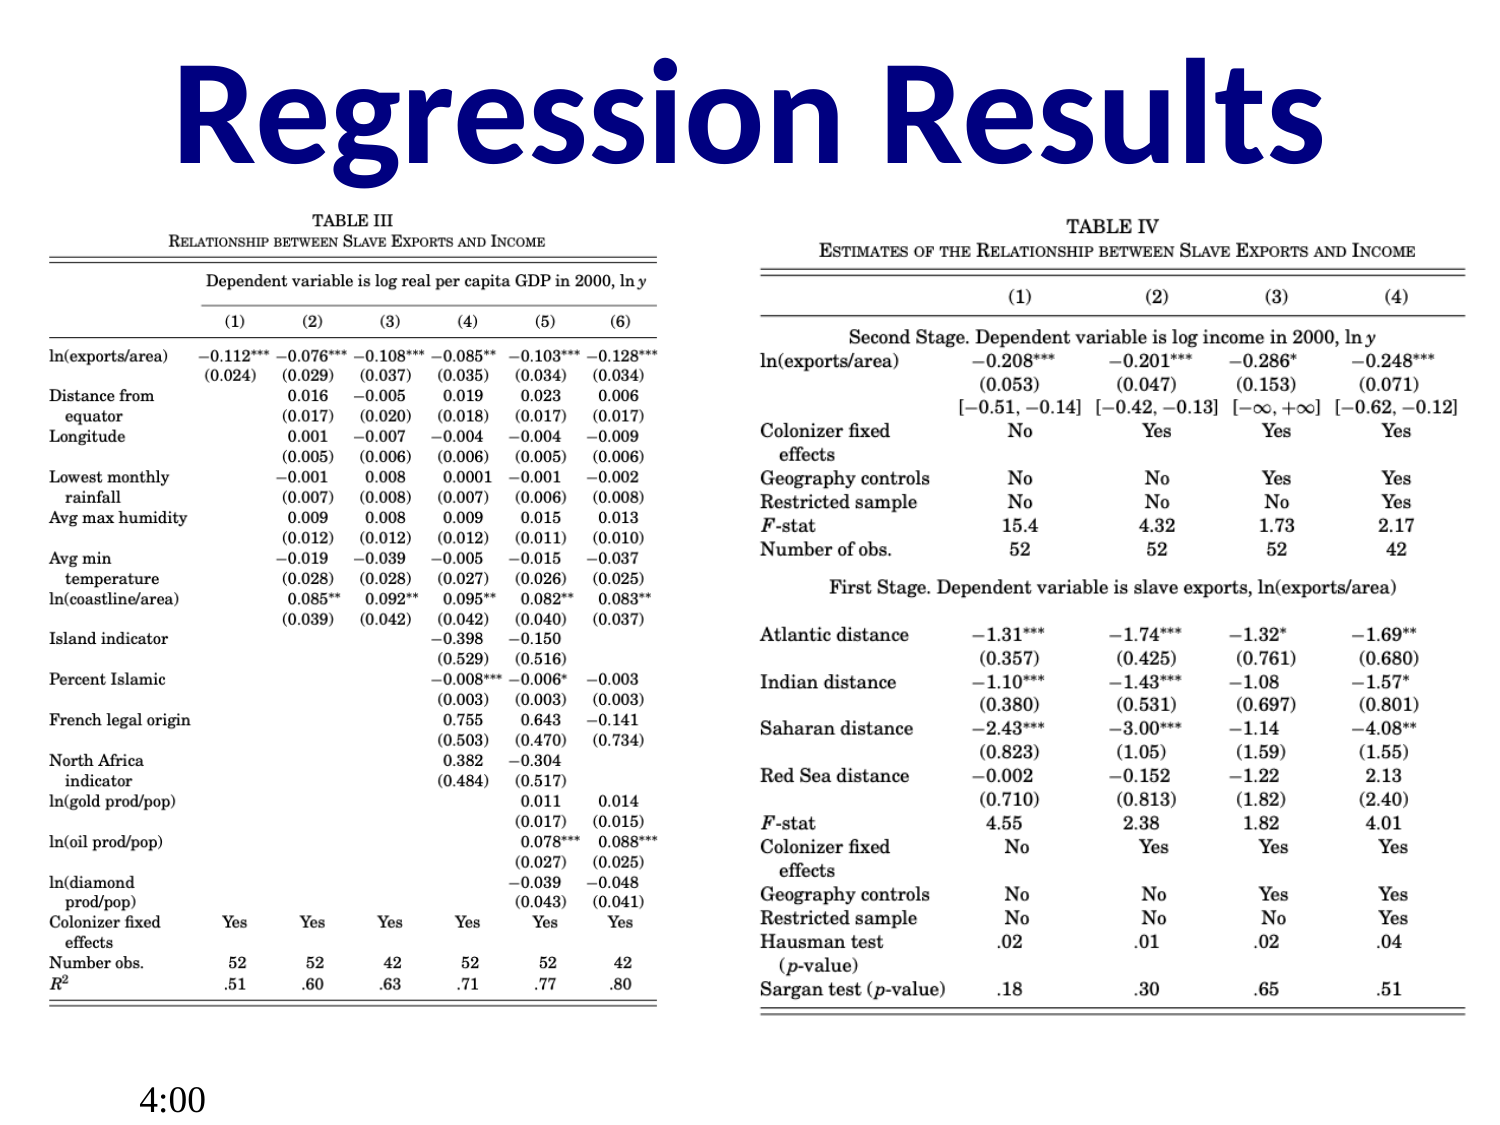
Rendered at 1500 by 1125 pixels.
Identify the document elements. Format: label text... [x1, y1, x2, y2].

title Regression Results [19, 0, 1480, 208]
picture [747, 206, 1480, 1019]
picture [34, 206, 664, 1019]
text_box 4:00 [131, 1067, 214, 1125]
